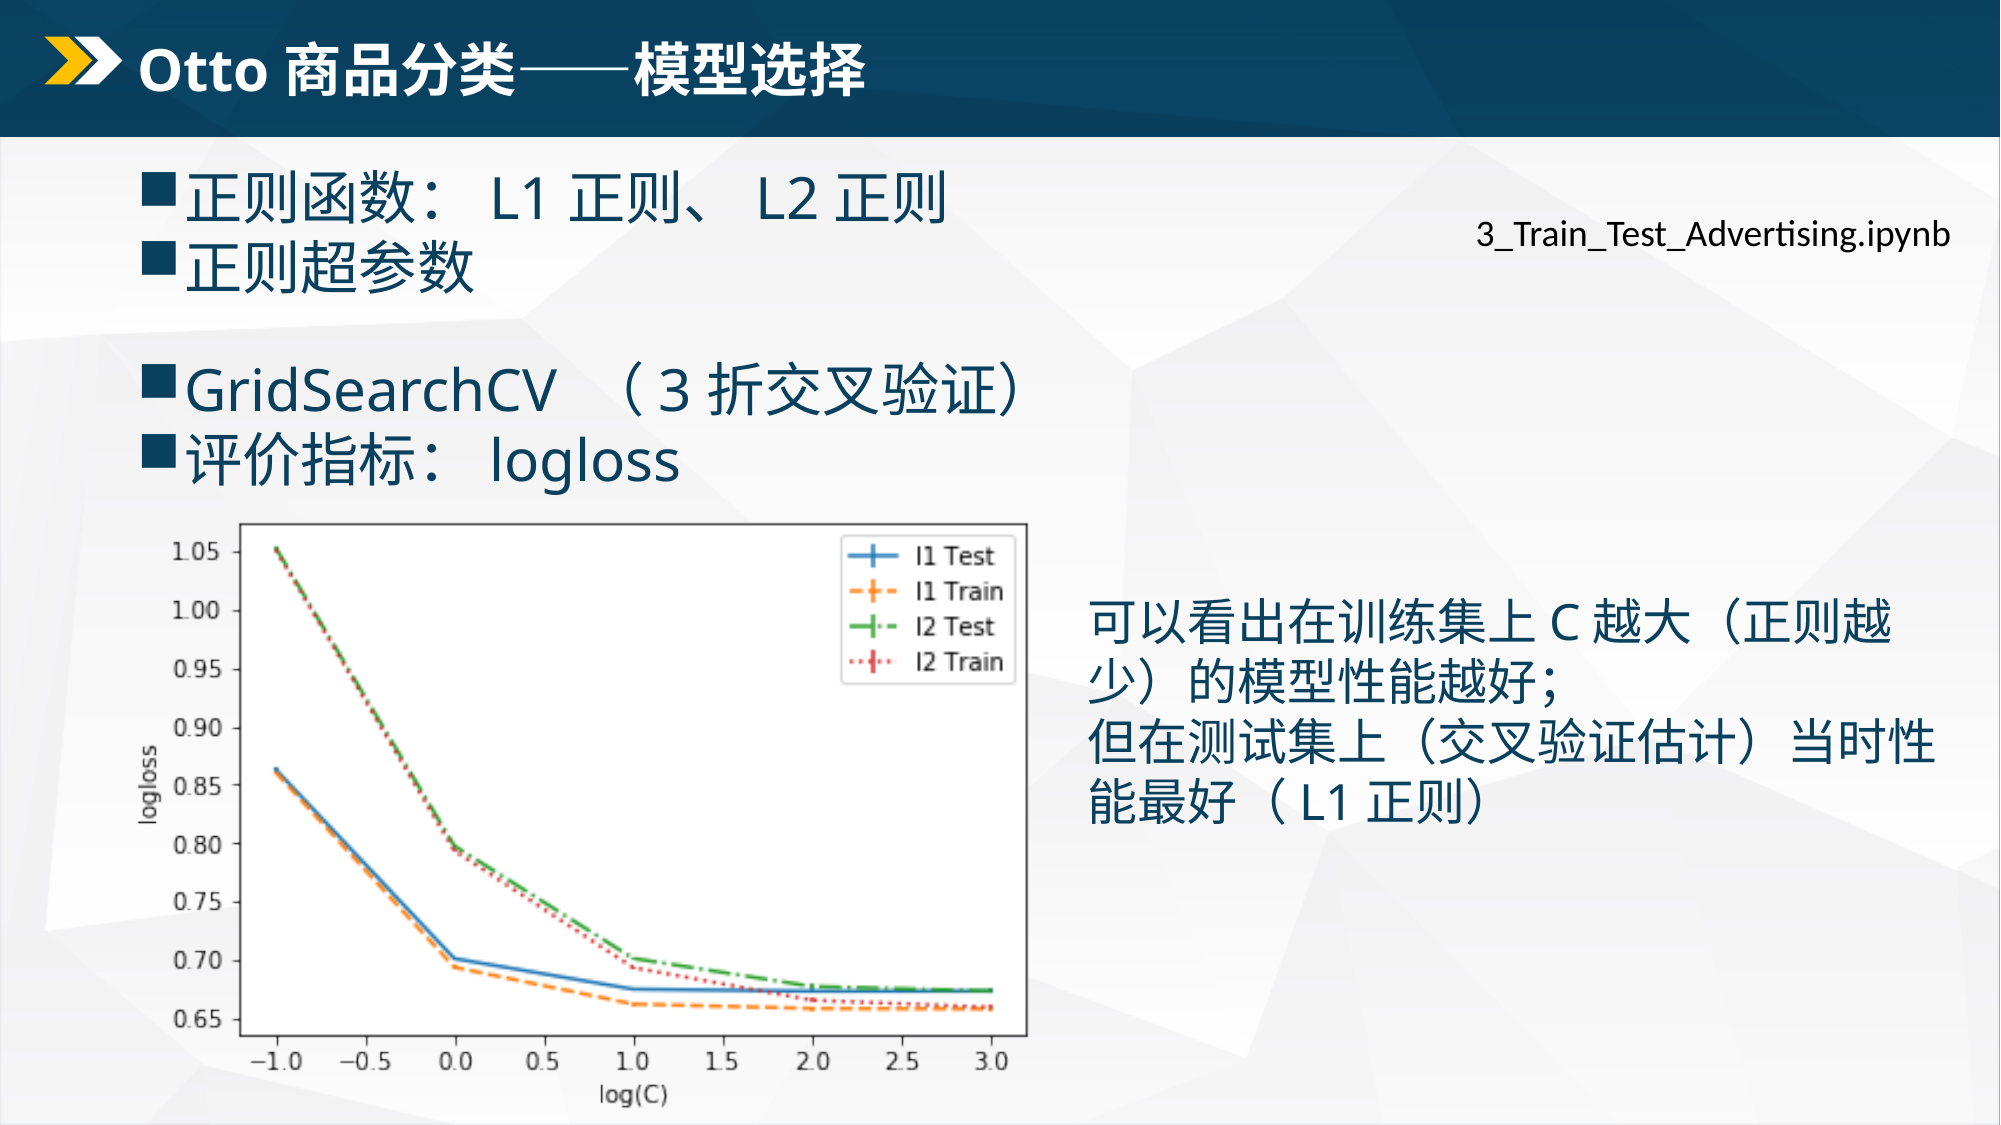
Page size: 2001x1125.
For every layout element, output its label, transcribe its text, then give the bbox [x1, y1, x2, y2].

title Otto商品分类——模型选择 [122, 33, 1755, 124]
text_box 3_Train_Test_Advertising.ipynb [1460, 201, 1967, 262]
picture [0, 0, 2000, 1125]
